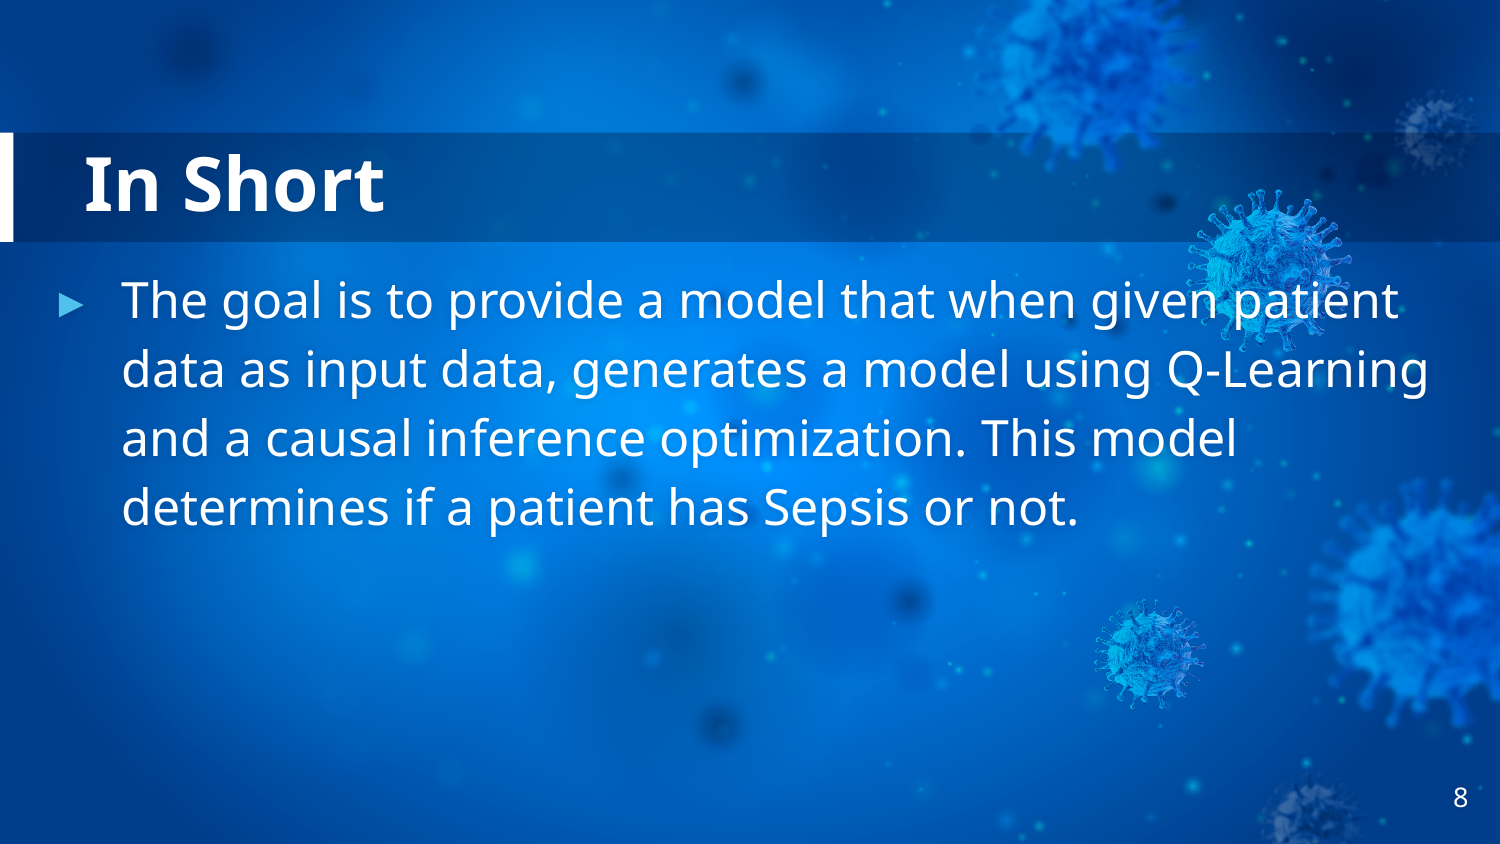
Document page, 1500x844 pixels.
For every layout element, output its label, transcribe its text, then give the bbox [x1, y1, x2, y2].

picture [0, 0, 1500, 844]
title In Short [84, 132, 1130, 242]
slide_number ‹#› [1378, 766, 1469, 832]
list The goal is to provide a model that when given patient data as input data, generates a model using Q-Learning and a causal inference optimization. This model determines if a patient has Sepsis or not. [46, 259, 1482, 734]
